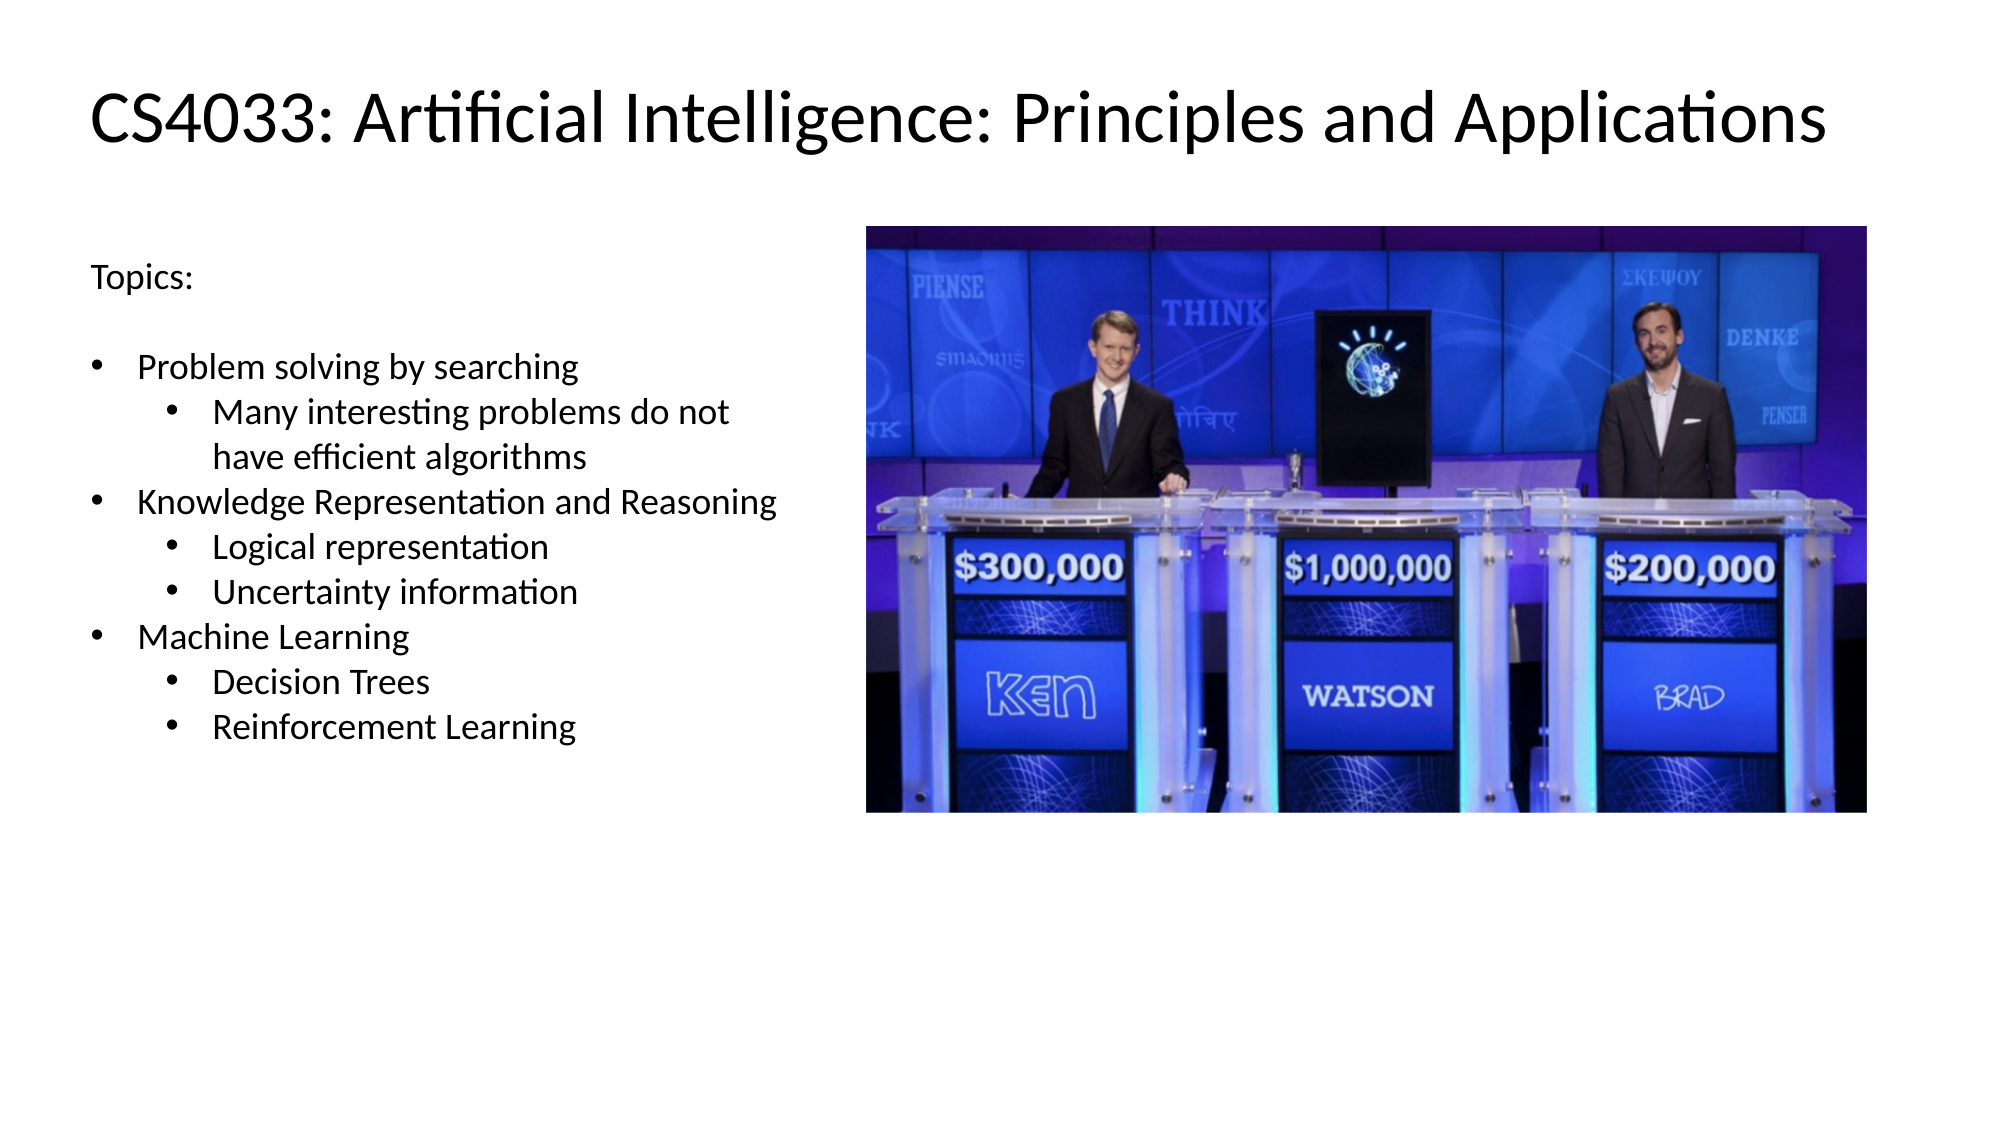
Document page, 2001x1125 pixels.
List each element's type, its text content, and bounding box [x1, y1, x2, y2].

picture [864, 226, 1869, 819]
text_box CS4033: Artificial Intelligence: Principles and Applications [75, 60, 1884, 166]
text_box Topics: Problem solving by searching Many interesting problems do not have efficient algorithms Knowledge Representation and Reasoning Logical representation Uncertainty information Machine Learning Decision Trees Reinforcement Learning [75, 244, 822, 755]
